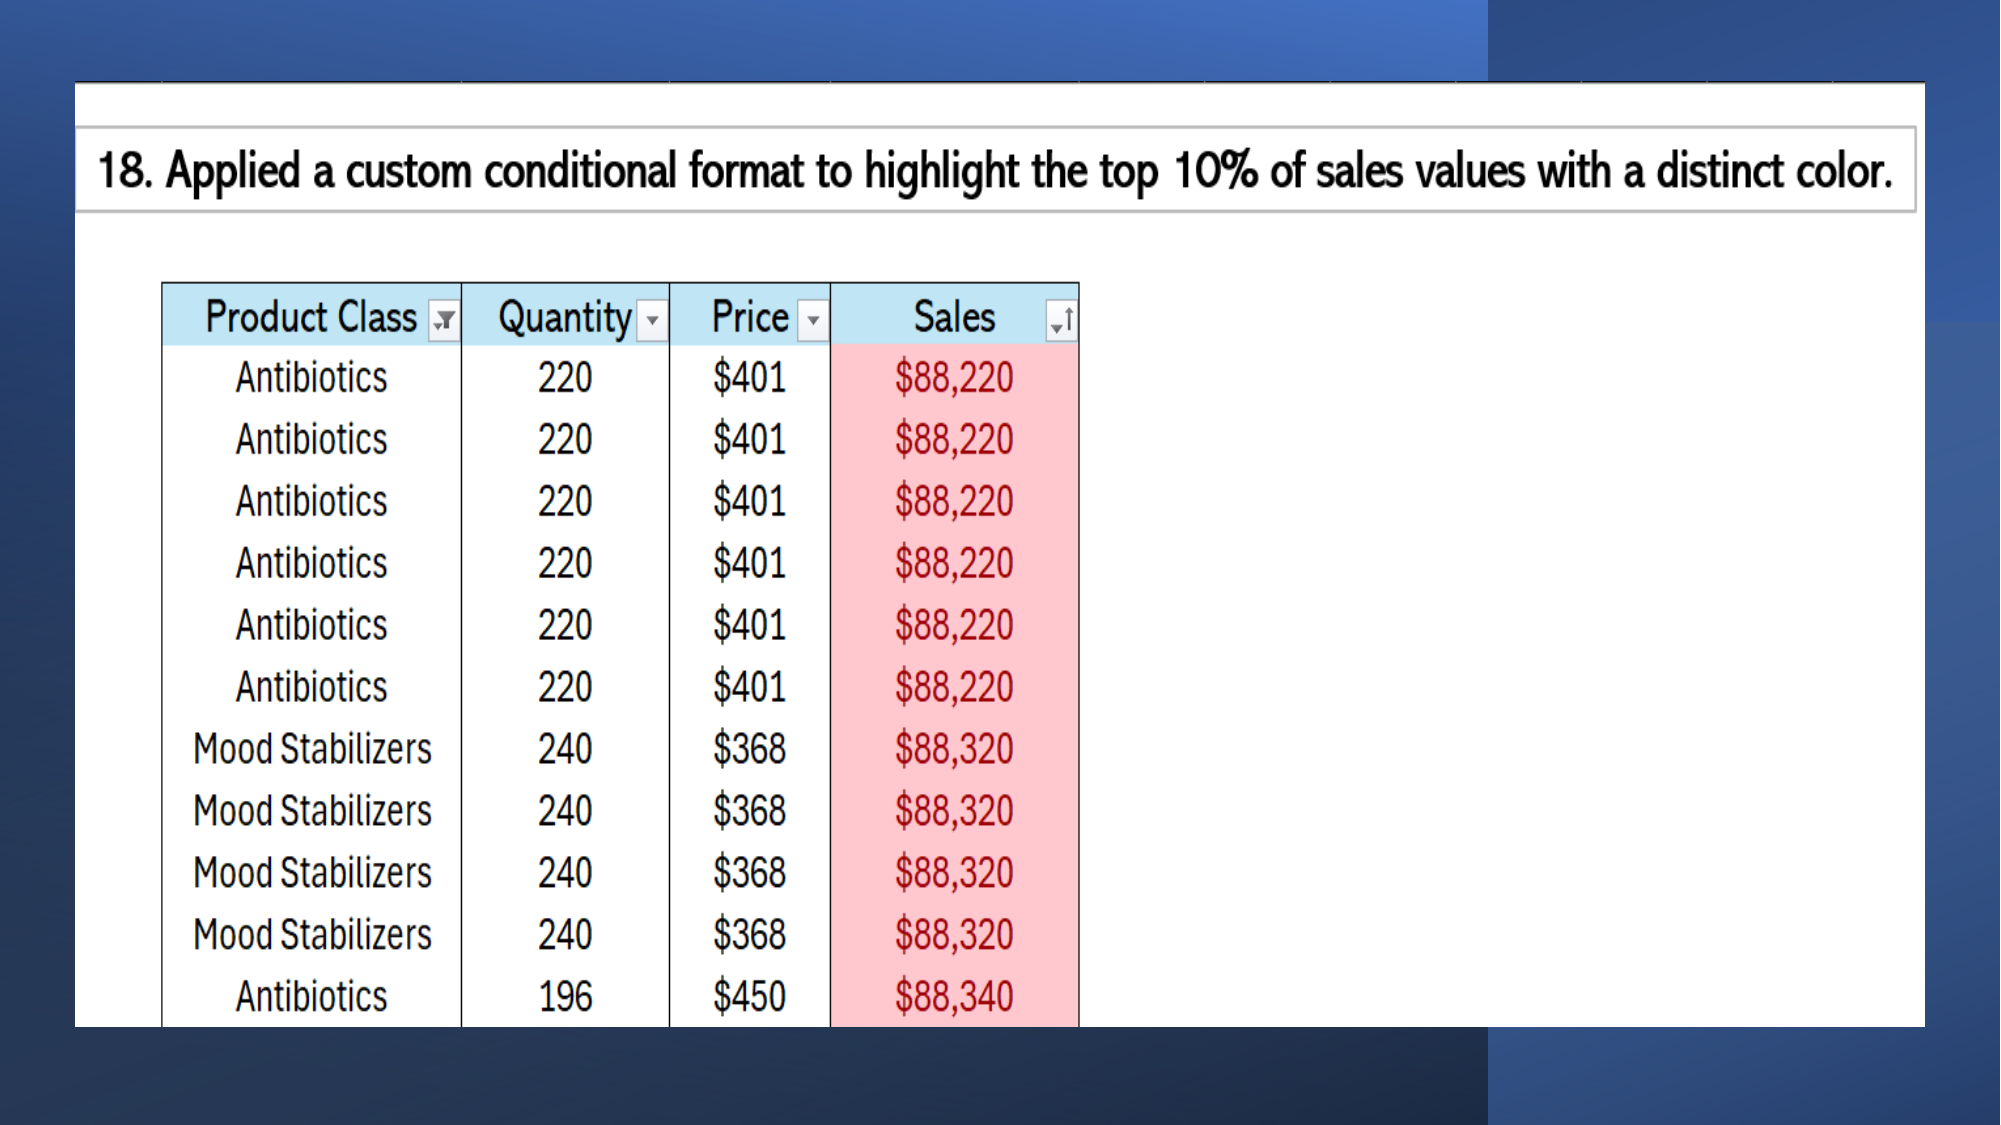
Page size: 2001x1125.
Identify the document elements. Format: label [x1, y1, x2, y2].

text_box [1489, 0, 2000, 321]
text_box [0, 321, 2000, 1125]
picture [74, 81, 1925, 1027]
text_box [0, 0, 1489, 321]
